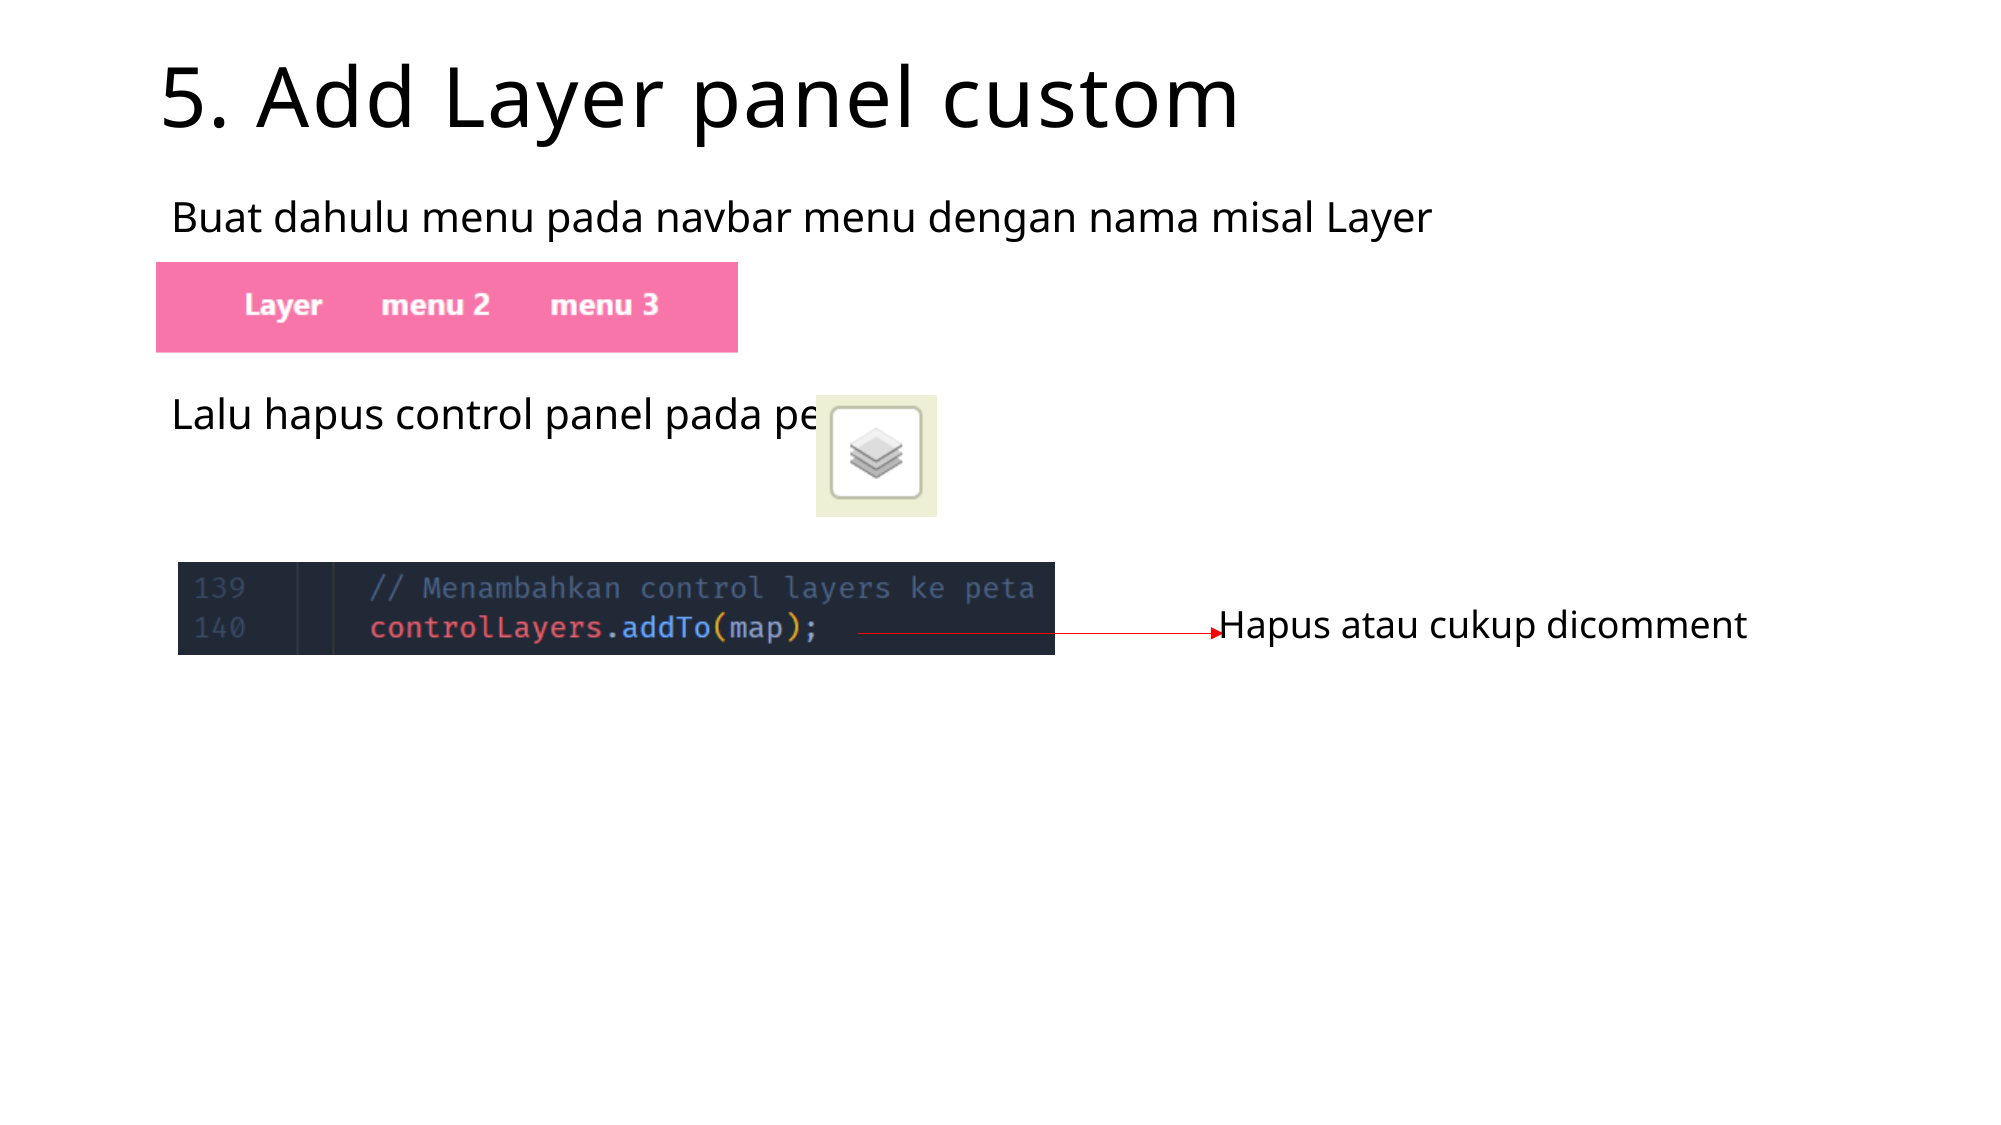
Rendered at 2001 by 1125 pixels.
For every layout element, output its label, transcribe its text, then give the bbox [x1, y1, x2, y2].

title 5. Add Layer panel custom [159, 45, 1646, 146]
picture [178, 562, 1055, 655]
picture [816, 395, 937, 517]
text_box Buat dahulu menu pada navbar menu dengan nama misal Layer Lalu hapus control panel pada peta [156, 189, 1885, 724]
picture [156, 262, 738, 356]
text_box Hapus atau cukup dicomment [1203, 594, 1763, 654]
